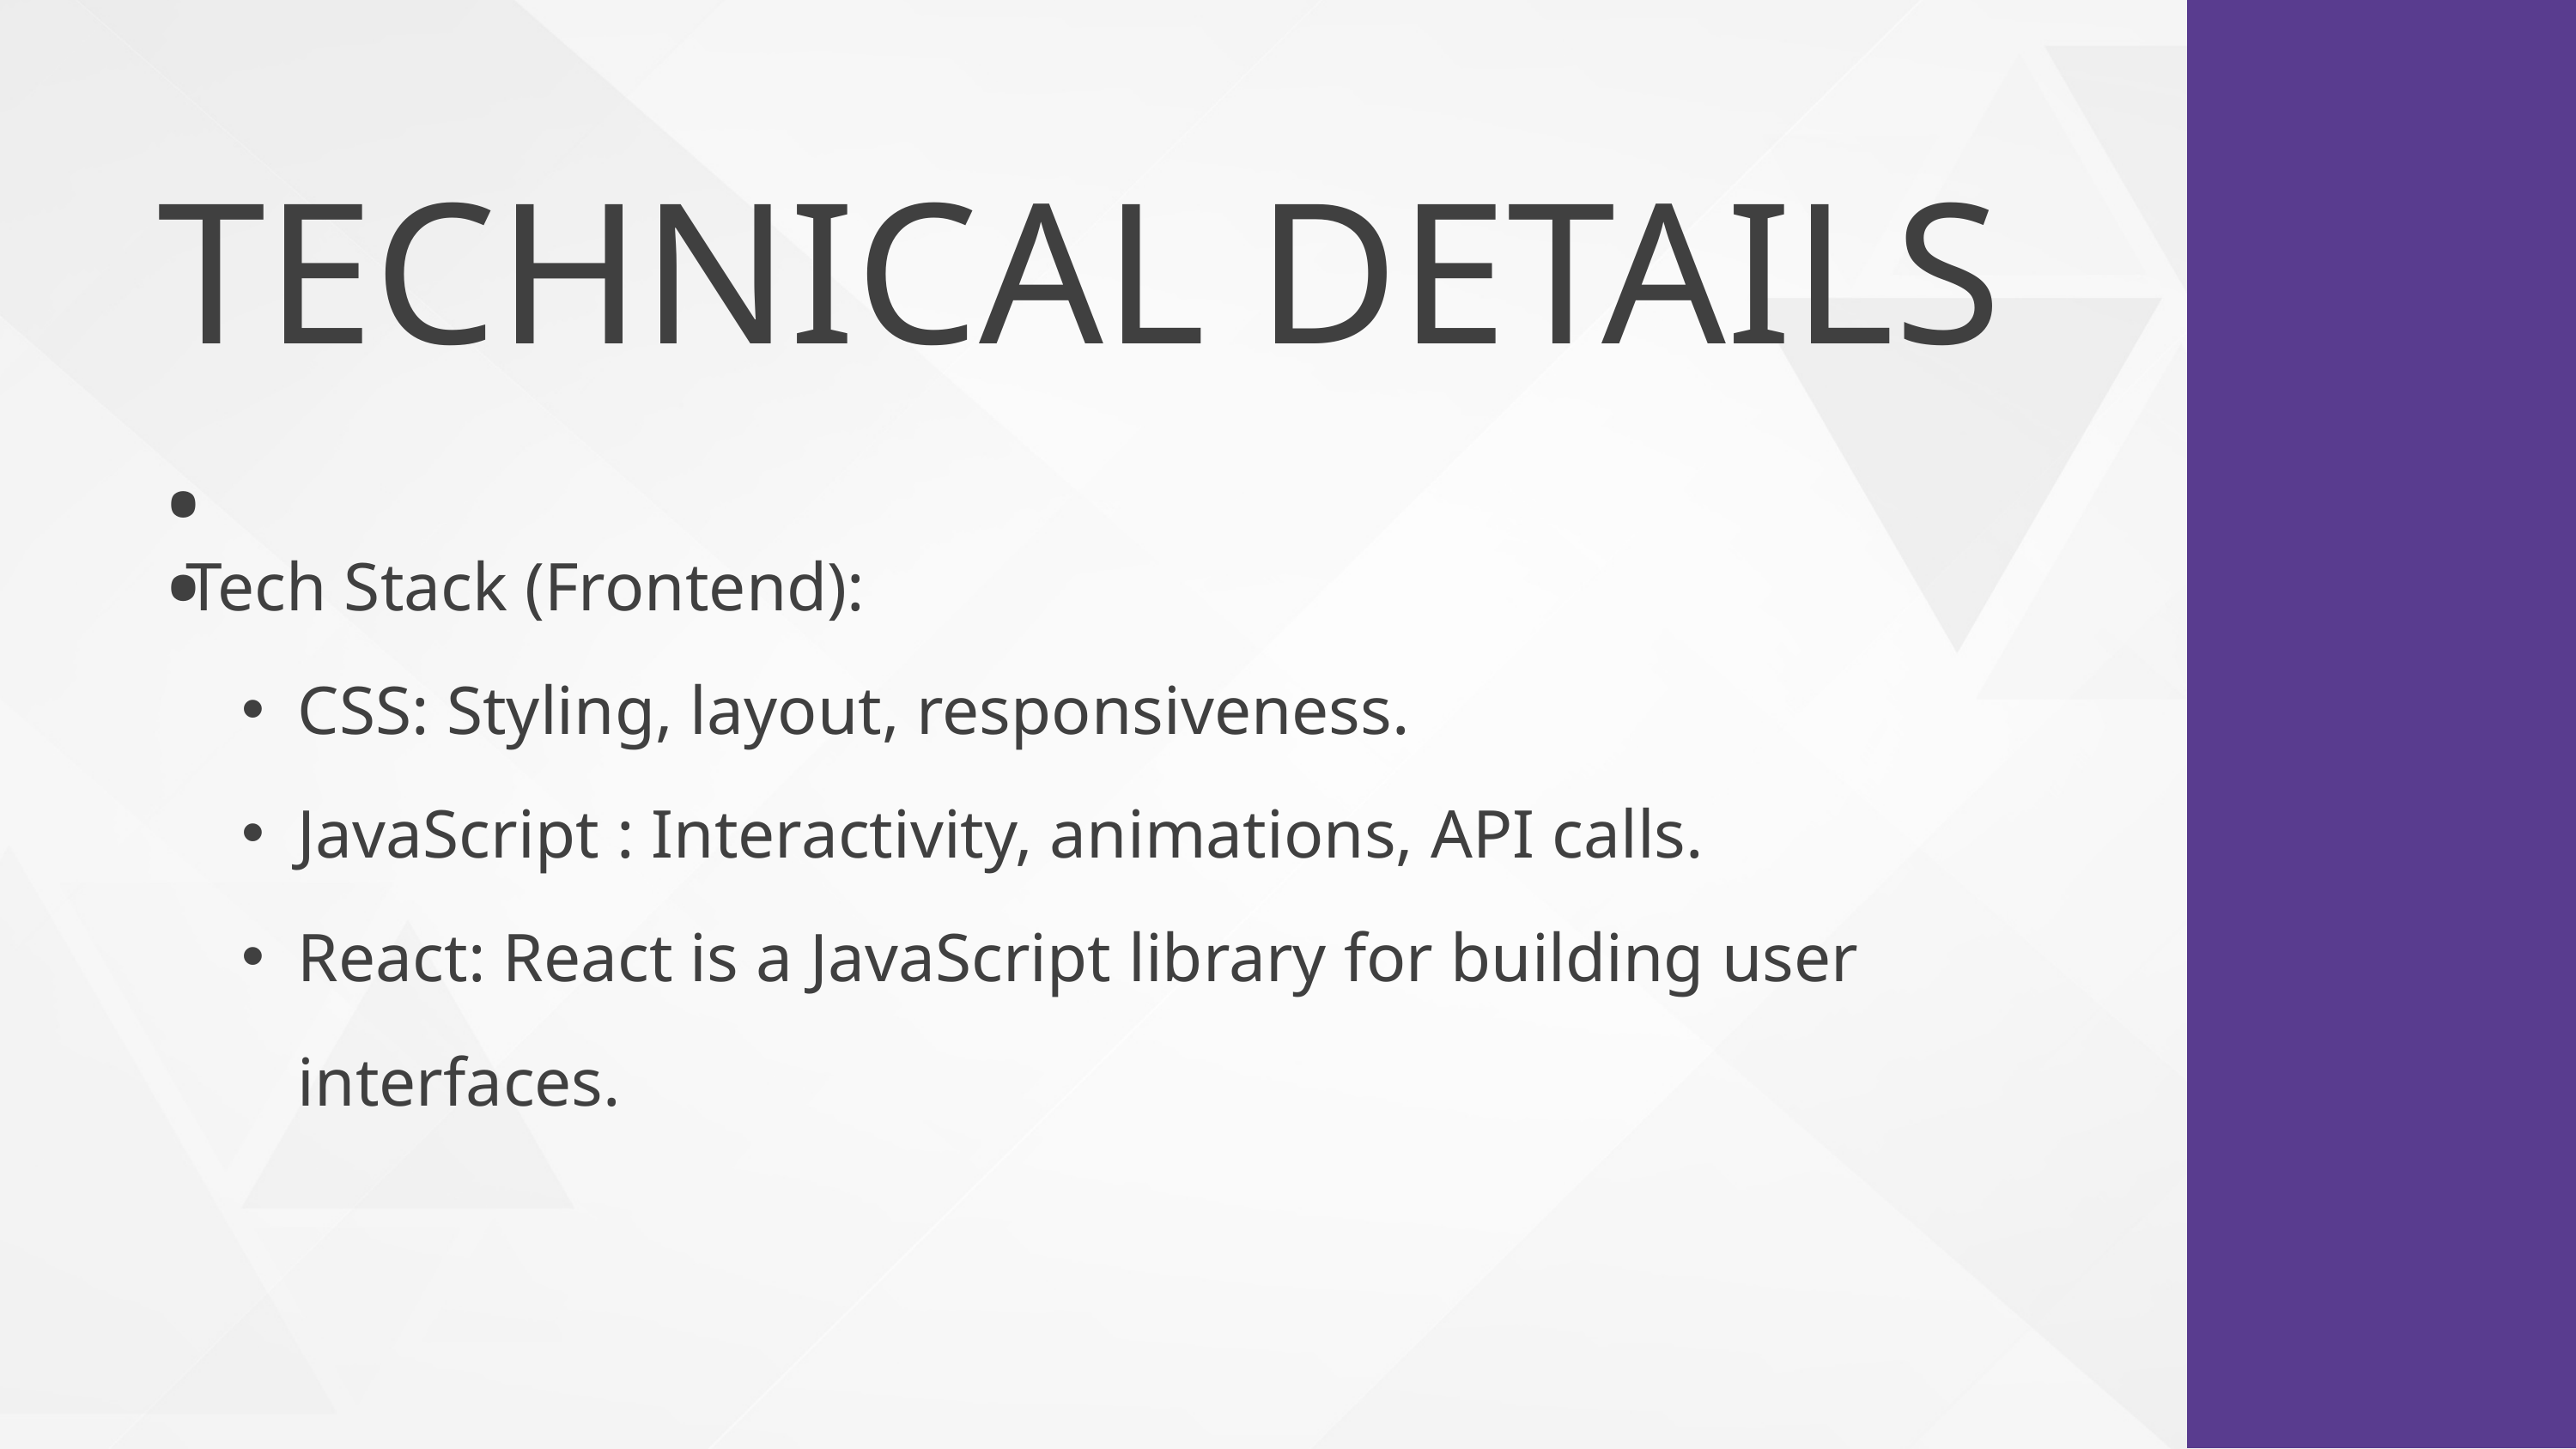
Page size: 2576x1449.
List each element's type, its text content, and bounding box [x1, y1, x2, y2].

text_box [0, 0, 2187, 1449]
text_box TECHNICAL DETAILS : [157, 127, 2030, 639]
text_box Tech Stack (Frontend): CSS: Styling, layout, responsiveness. JavaScript : Interactivity, animations, API calls. React: React is a JavaScript library for building user interfaces. [185, 500, 2002, 1119]
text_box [2187, 0, 2576, 1449]
